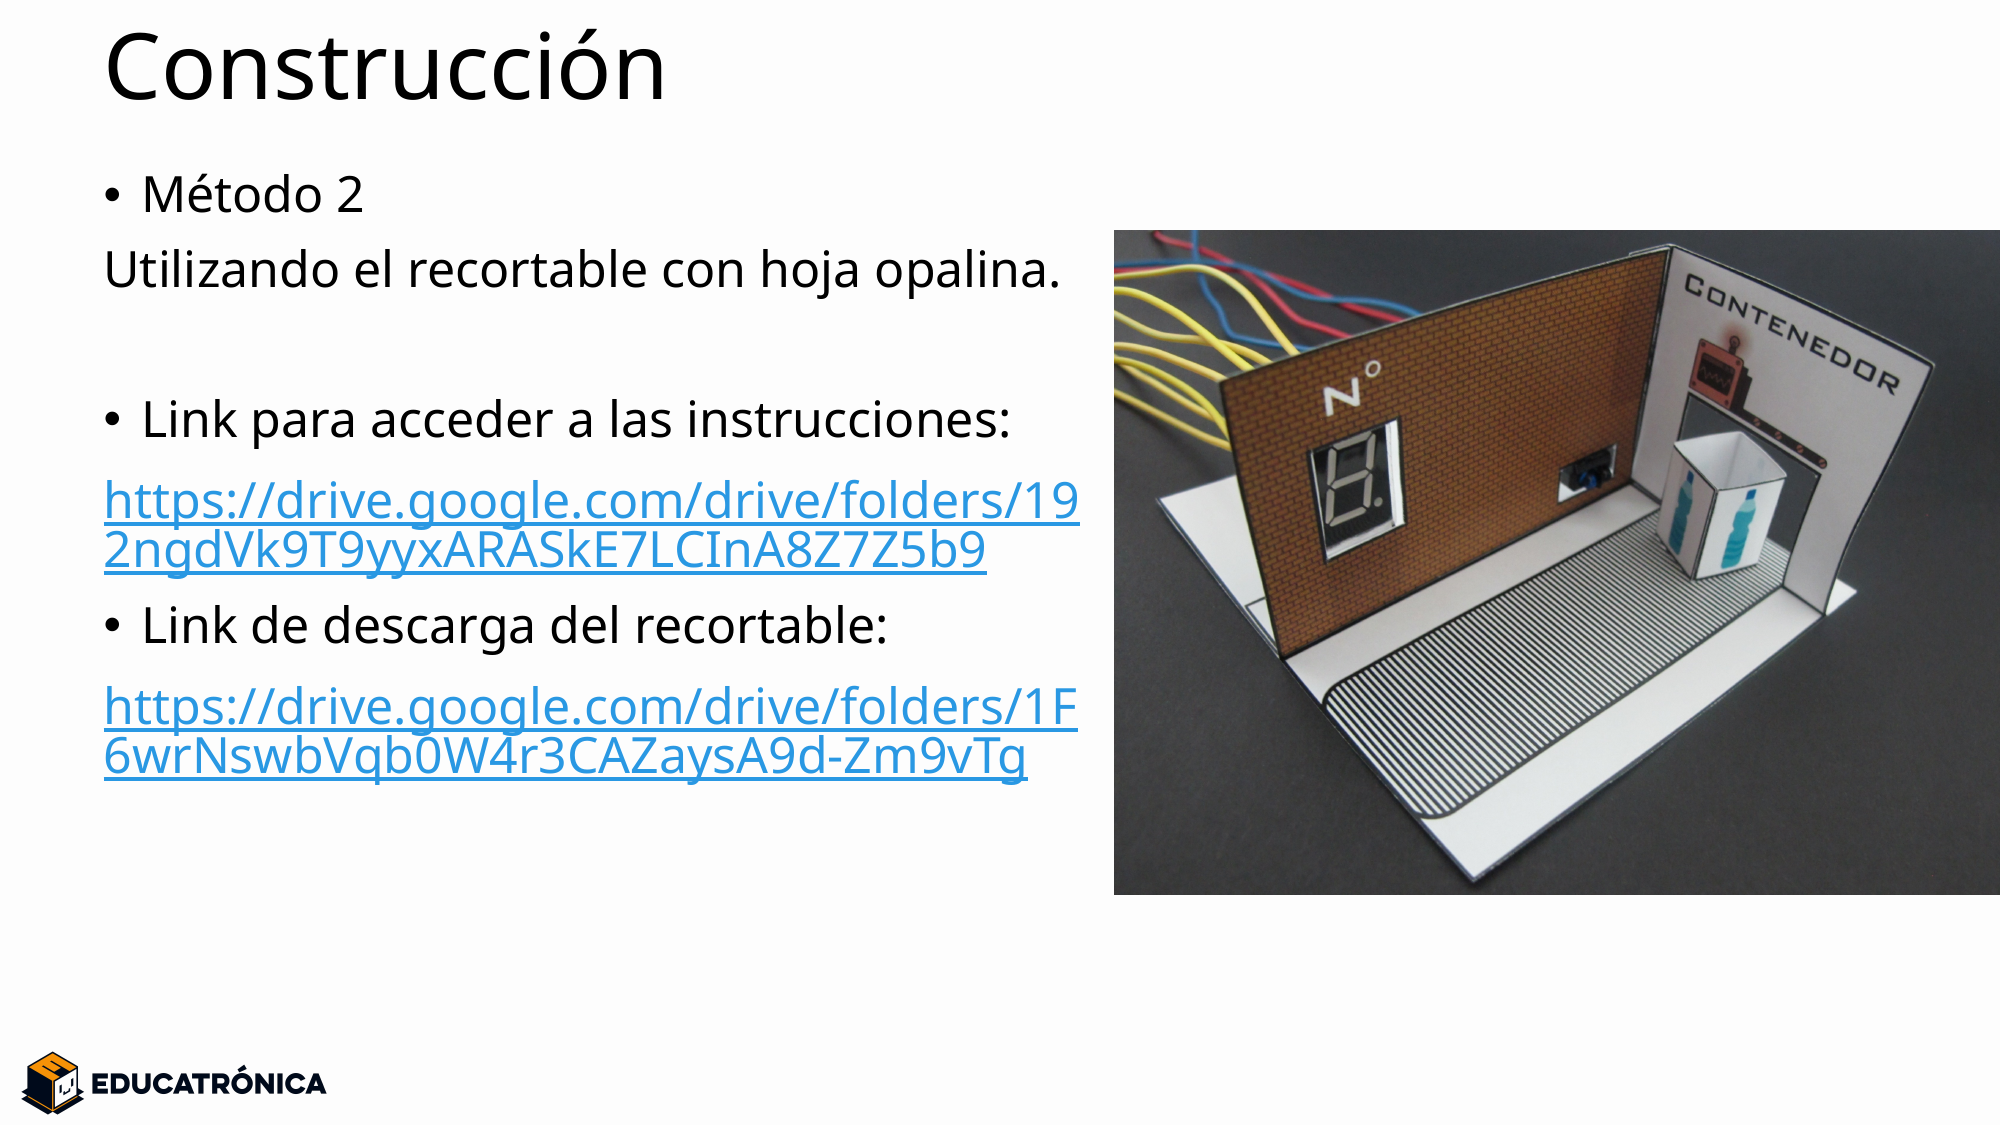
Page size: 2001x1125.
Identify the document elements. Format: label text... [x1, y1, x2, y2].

picture [1114, 230, 2000, 895]
list Método 2 Utilizando el recortable con hoja opalina. Link para acceder a las instrucciones: https://drive.google.com/drive/folders/192ngdVk9T9yyxARASkE7LCInA8Z7Z5b9 Link de descarga del recortable: https://drive.google.com/drive/folders/1F6wrNswbVqb0W4r3CAZaysA9d-Zm9vTg [88, 162, 1106, 1037]
picture [19, 1048, 330, 1118]
title Construcción [88, 7, 1912, 133]
